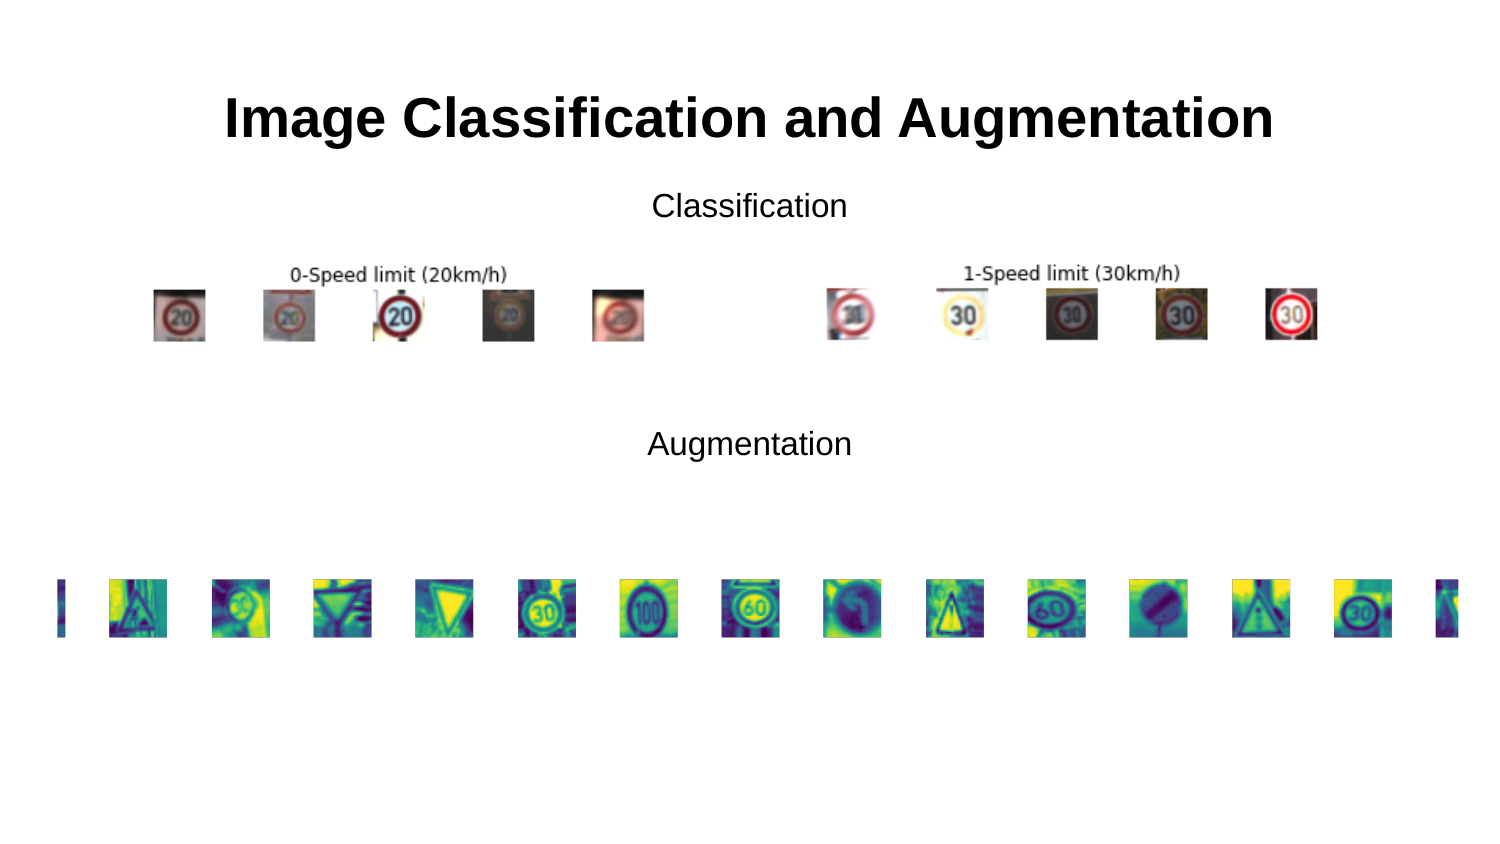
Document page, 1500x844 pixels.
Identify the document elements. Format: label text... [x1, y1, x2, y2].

list Classification Augmentation [41, 163, 1459, 794]
title Image Classification and Augmentation [83, 54, 1417, 163]
picture [802, 253, 1341, 371]
picture [57, 572, 1459, 646]
picture [132, 257, 663, 367]
